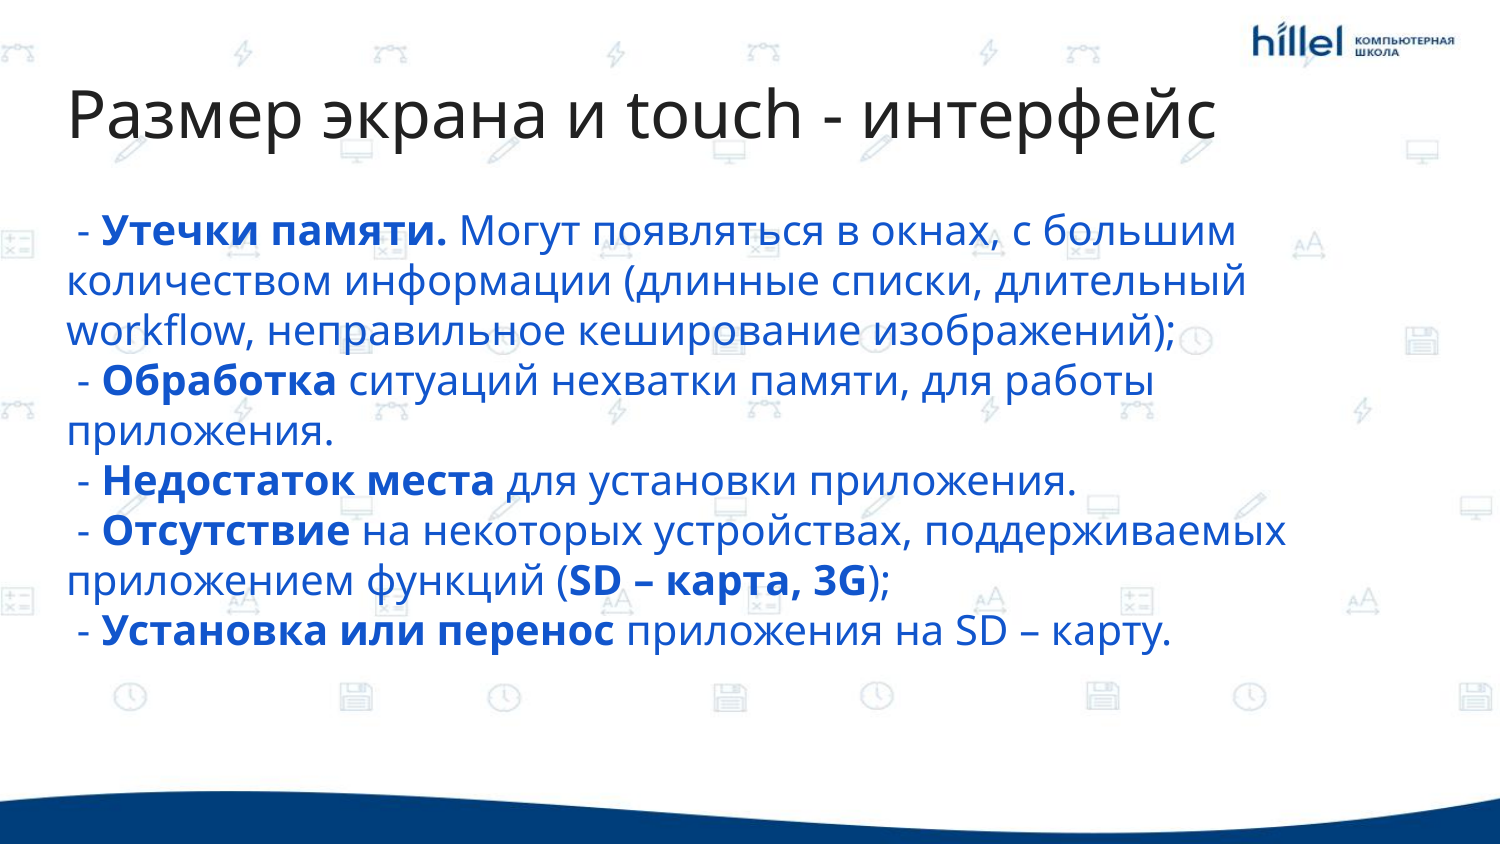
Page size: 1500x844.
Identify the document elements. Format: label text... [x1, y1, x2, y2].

title Размер экрана и touch - интерфейс [51, 72, 1449, 167]
picture [0, 0, 1500, 844]
list - Утечки памяти. Могут появляться в окнах, с большим количеством информации (длинные списки, длительный workflow, неправильное кеширование изображений); - Обработка ситуаций нехватки памяти, для работы приложения. - Недостаток места для установки приложения. - Отсутствие на некоторых устройствах, поддерживаемых приложением функций (SD – карта, 3G); - Установка или перенос приложения на SD – карту. [51, 189, 1449, 750]
